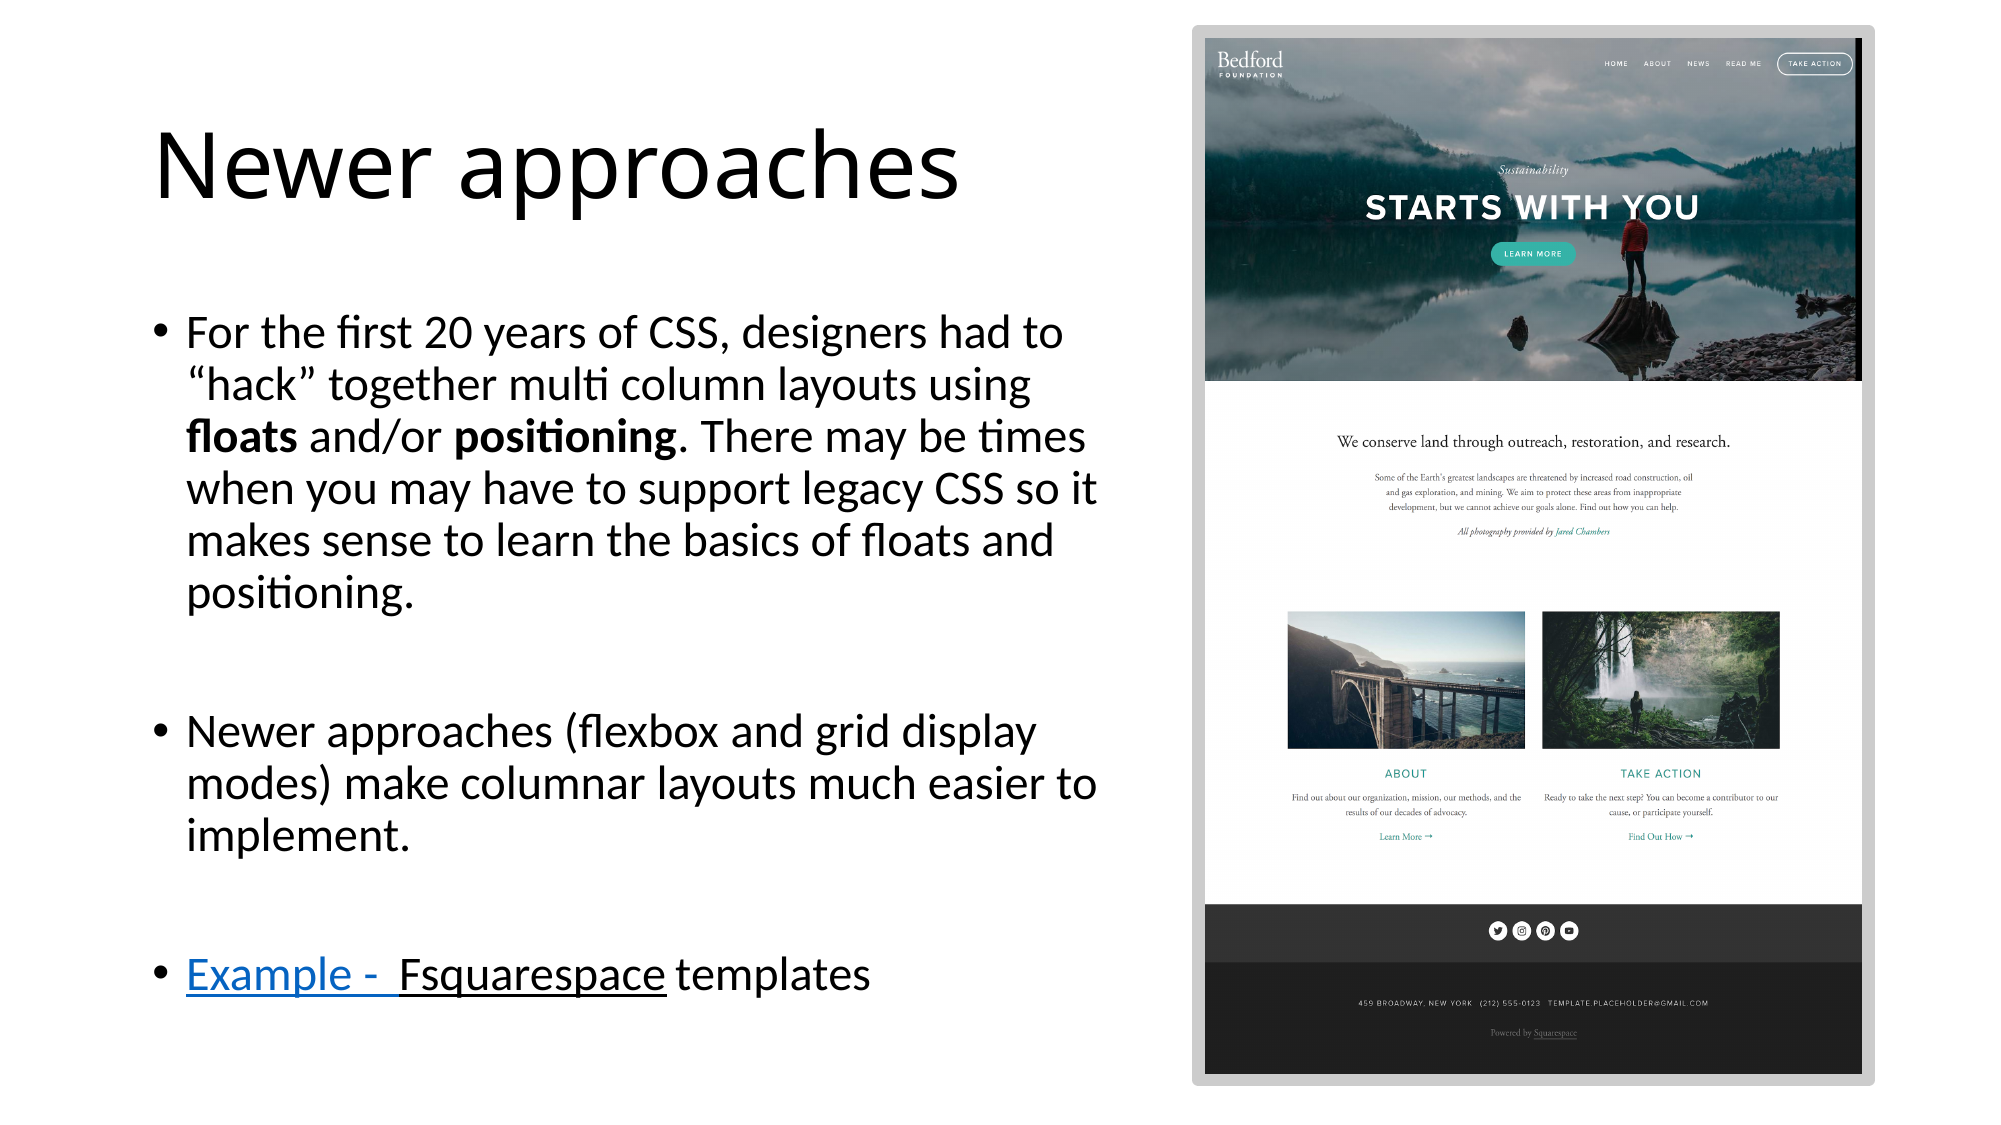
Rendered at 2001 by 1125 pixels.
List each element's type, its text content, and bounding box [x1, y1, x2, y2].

list For the first 20 years of CSS, designers had to “hack” together multi column layouts using floats and/or positioning. There may be times when you may have to support legacy CSS so it makes sense to learn the basics of floats and positioning. Newer approaches (flexbox and grid display modes) make columnar layouts much easier to implement. Example - Fsquarespace templates [137, 299, 1150, 1014]
title Newer approaches [137, 59, 1192, 278]
picture [1204, 37, 1863, 1074]
